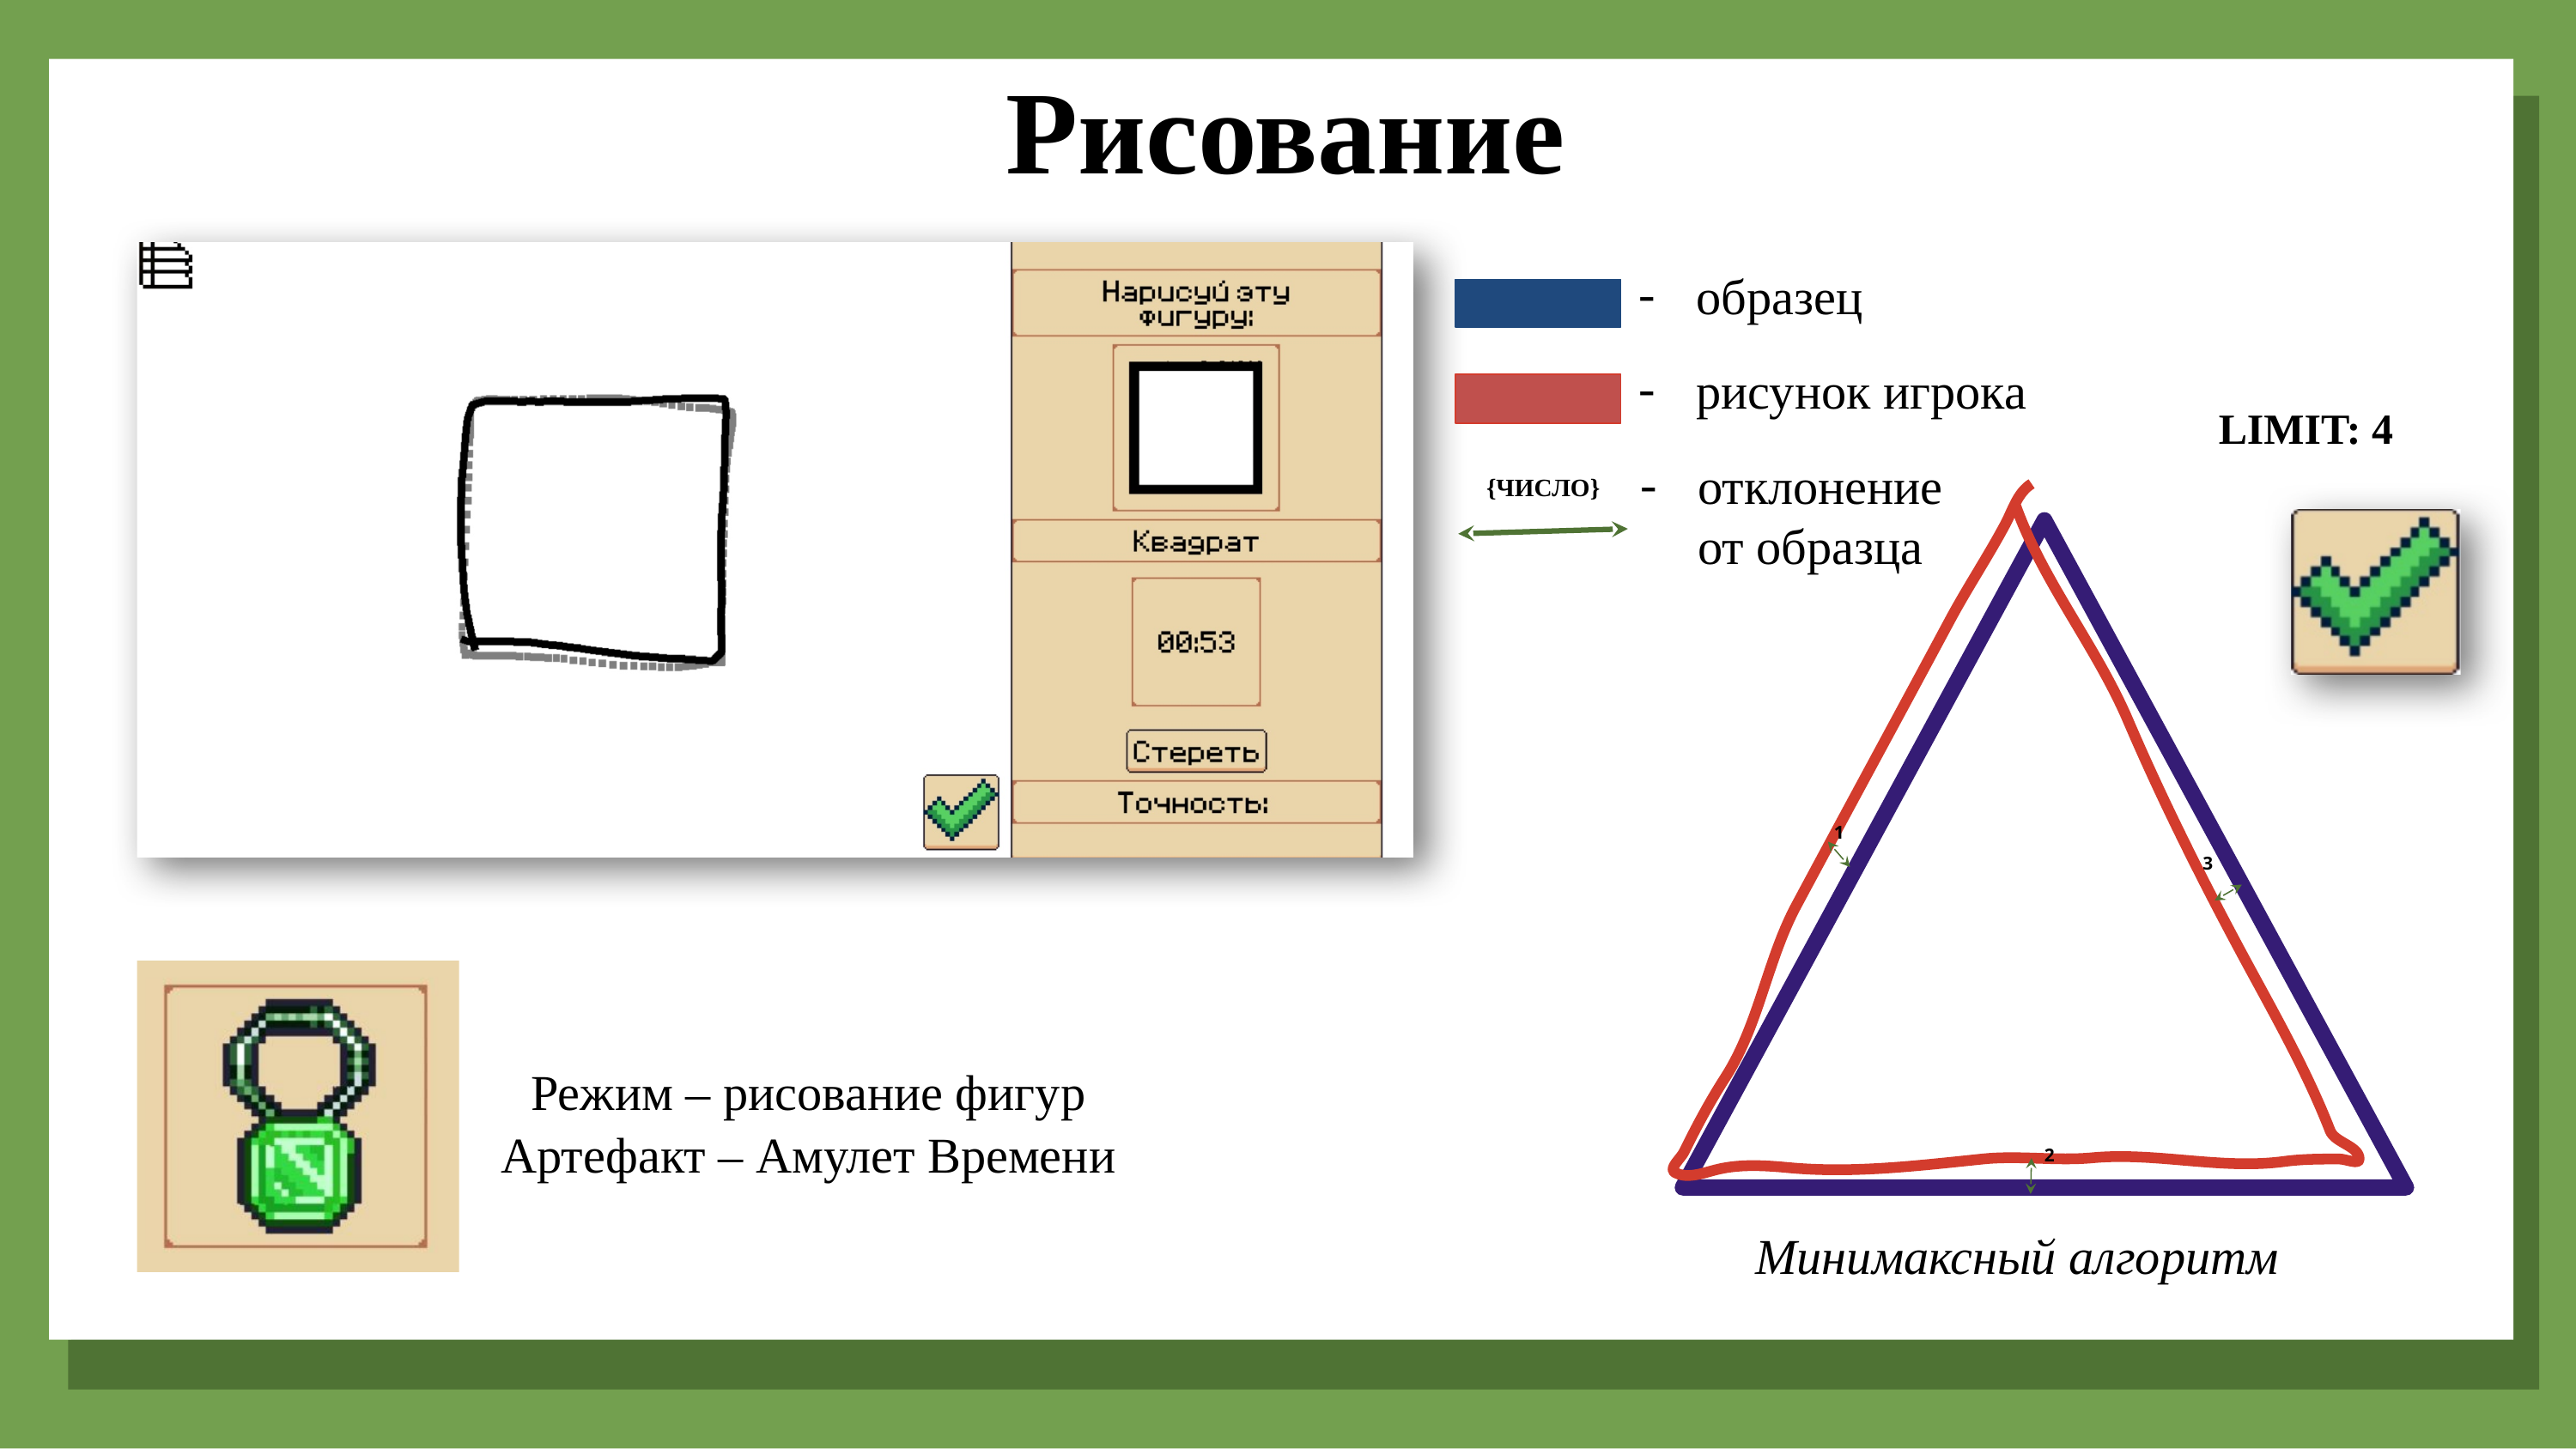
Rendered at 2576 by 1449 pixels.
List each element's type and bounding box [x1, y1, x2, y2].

picture [137, 960, 459, 1272]
text_box [2214, 884, 2243, 901]
text_box [1827, 841, 1850, 868]
picture [137, 241, 1414, 858]
text_box [1458, 528, 1629, 535]
picture [2290, 509, 2461, 675]
text_box [48, 58, 2540, 1390]
